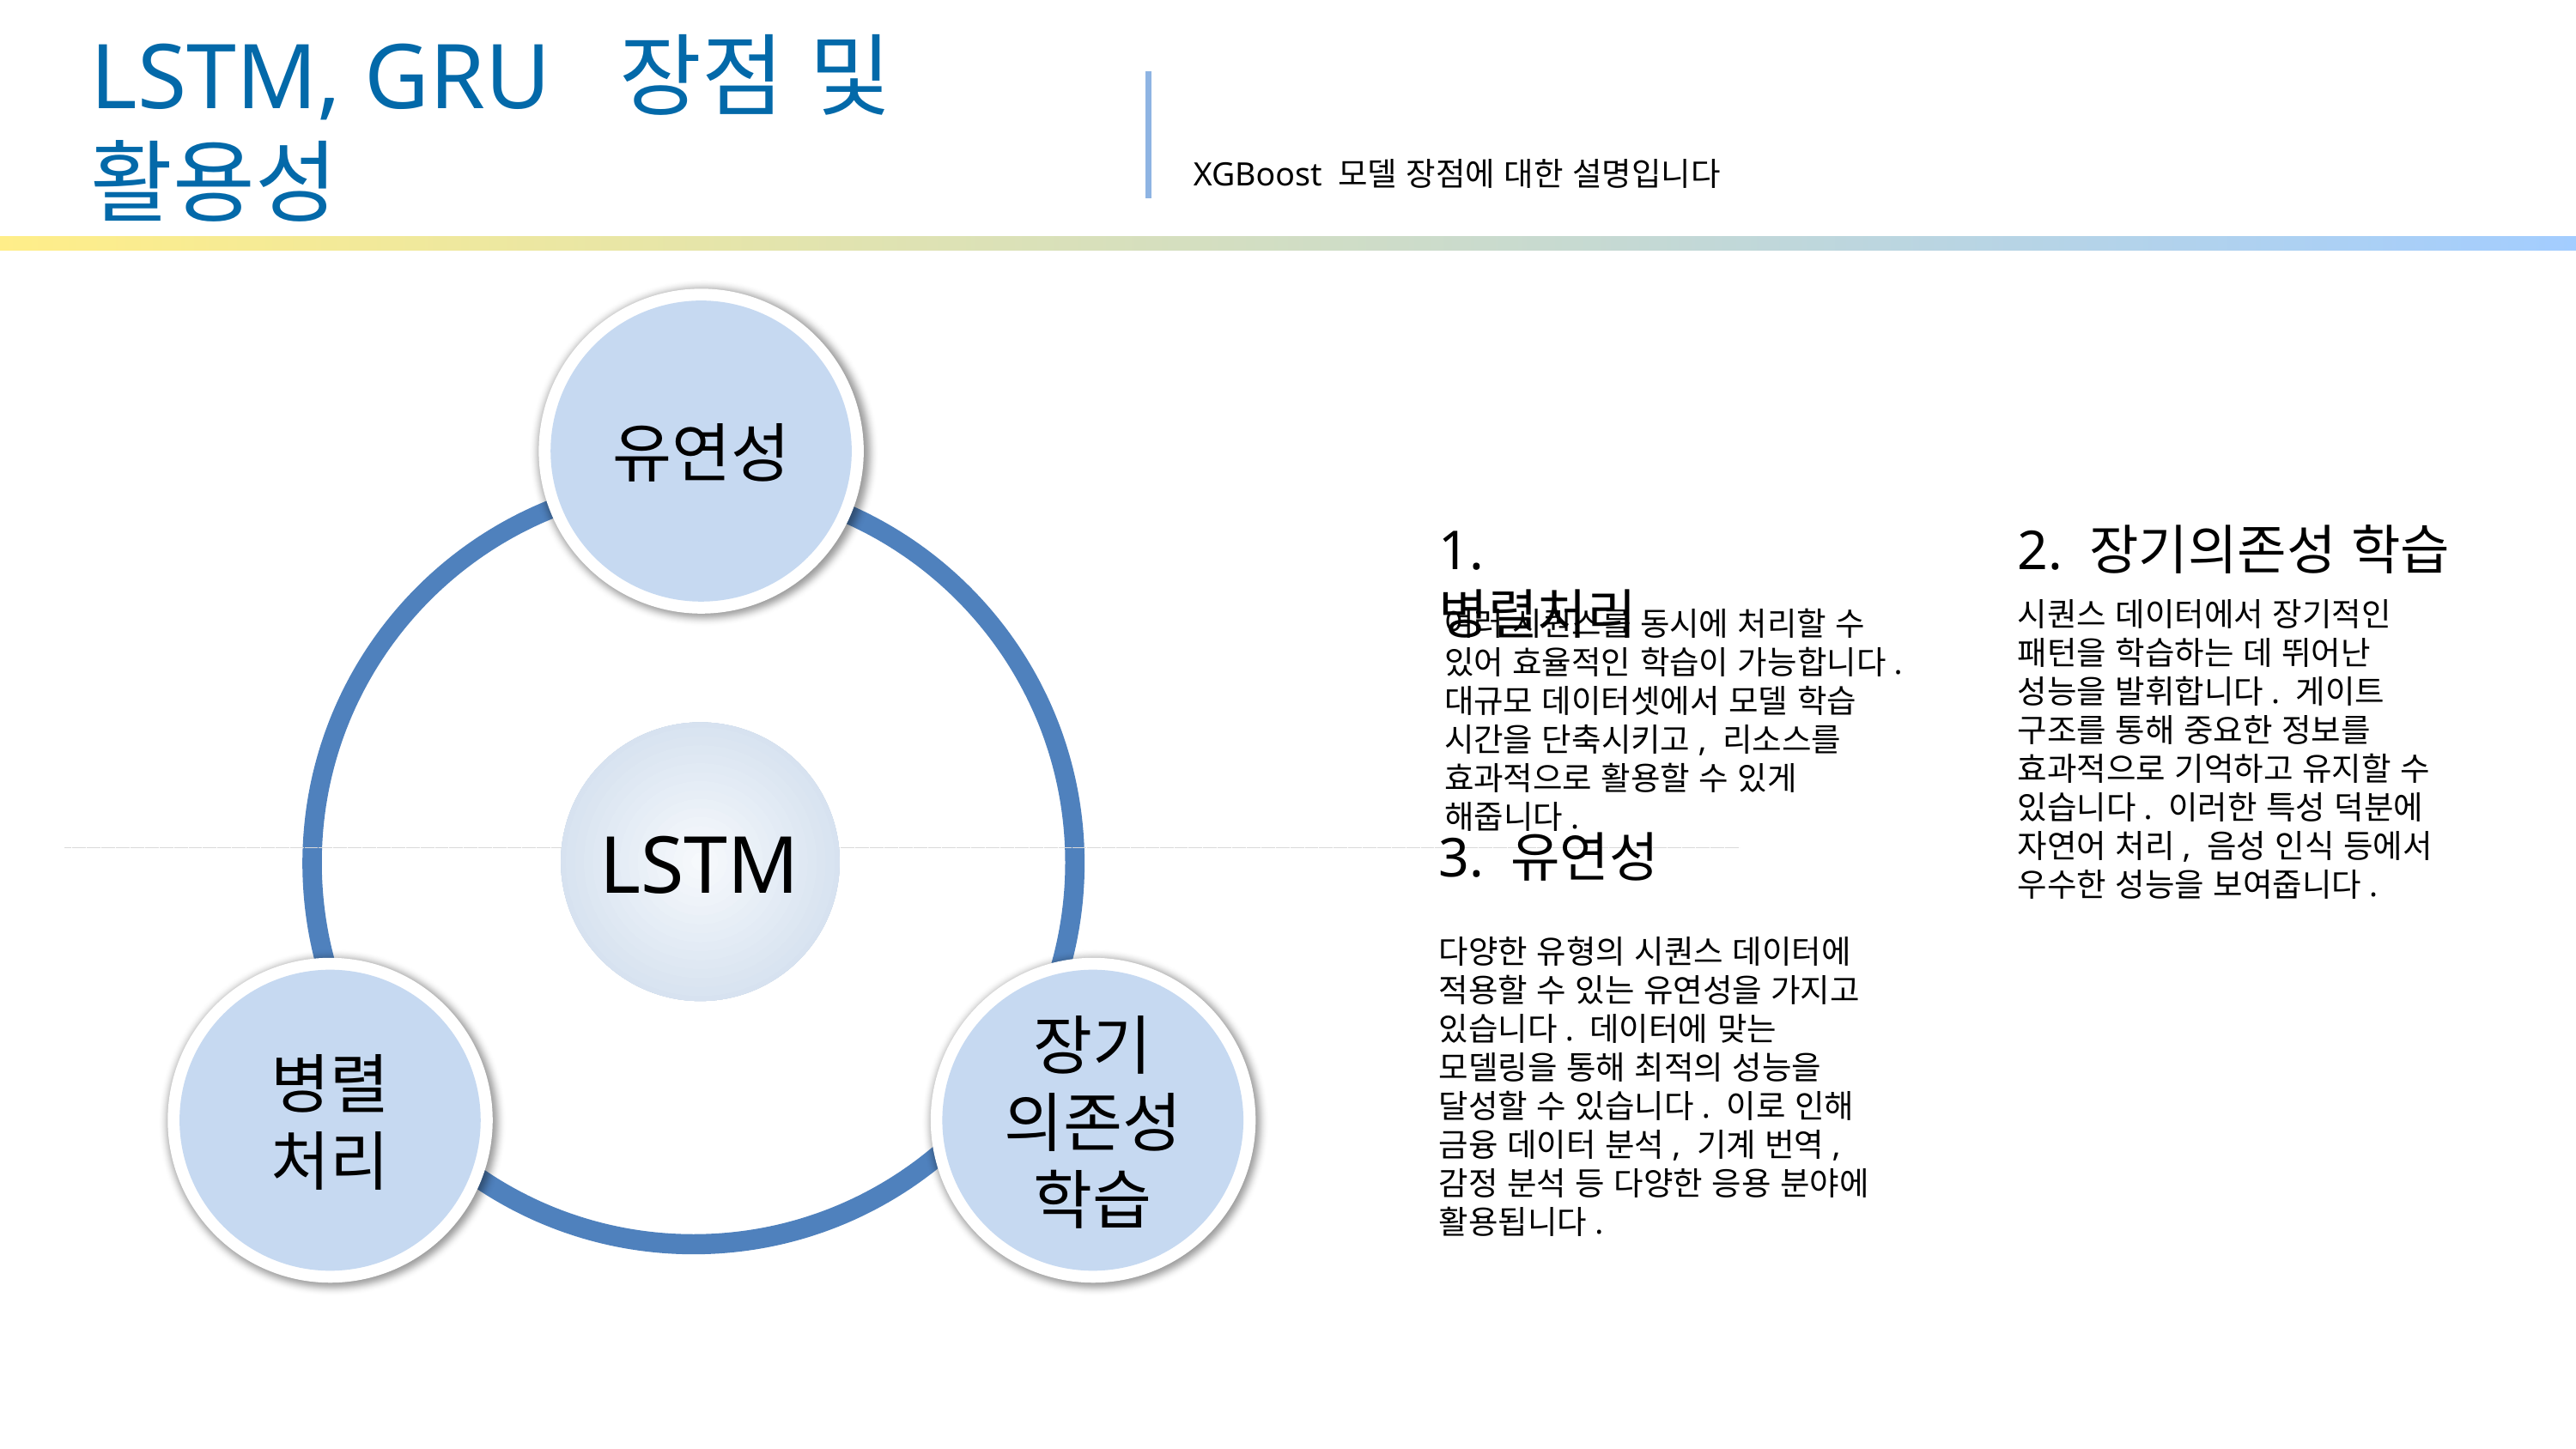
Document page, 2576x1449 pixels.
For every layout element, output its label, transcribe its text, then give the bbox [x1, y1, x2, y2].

text_box 3. 유연성 [1425, 816, 1705, 846]
text_box 3. 유연성 [1425, 858, 1705, 894]
text_box XGBoost 모델 장점에 대한 설명입니다 [1180, 147, 2576, 199]
text_box [859, 511, 1086, 846]
text_box 병렬 처리 [178, 967, 483, 1273]
text_box [301, 502, 545, 846]
text_box [489, 1150, 932, 1257]
text_box LSTM, GRU 장점 및 활용성 [90, 73, 1145, 186]
text_box 다양한 유형의 시퀀스 데이터에 적용할 수 있는 유연성을 가지고 있습니다. 데이터에 맞는 모델링을 통해 최적의 성능을 달성할 수 있습니다. 이로 인해 금융 데이터 분석, 기계 번역, 감정 분석 등 다양한 응용 분야에 활용됩니다. [1426, 925, 1905, 1247]
text_box [1051, 858, 1087, 955]
text_box [301, 858, 334, 951]
text_box [166, 955, 495, 1285]
text_box 유연성 [549, 299, 854, 603]
text_box LSTM [491, 858, 908, 928]
text_box 여러 시퀀스를 동시에 처리할 수 있어 효율적인 학습이 가능합니다. 대규모 데이터셋에서 모델 학습 시간을 단축시키고, 리소스를 효과적으로 활용할 수 있게 해줍니다. [1431, 597, 1929, 842]
text_box [928, 955, 1258, 1285]
text_box [537, 287, 866, 615]
text_box [572, 720, 829, 802]
text_box [575, 928, 825, 1003]
text_box 시퀀스 데이터에서 장기적인 패턴을 학습하는 데 뛰어난 성능을 발휘합니다. 게이트 구조를 통해 중요한 정보를 효과적으로 기억하고 유지할 수 있습니다. 이러한 특성 덕분에 자연어 처리, 음성 인식 등에서 우수한 성능을 보여줍니다. [2004, 587, 2455, 949]
text_box [0, 235, 2576, 252]
text_box 장기 의존성학습 [940, 967, 1246, 1273]
text_box LSTM [491, 802, 908, 846]
text_box 1. 병렬처리 [1425, 509, 1705, 652]
text_box 2. 장기의존성 학습 [2004, 509, 2502, 587]
